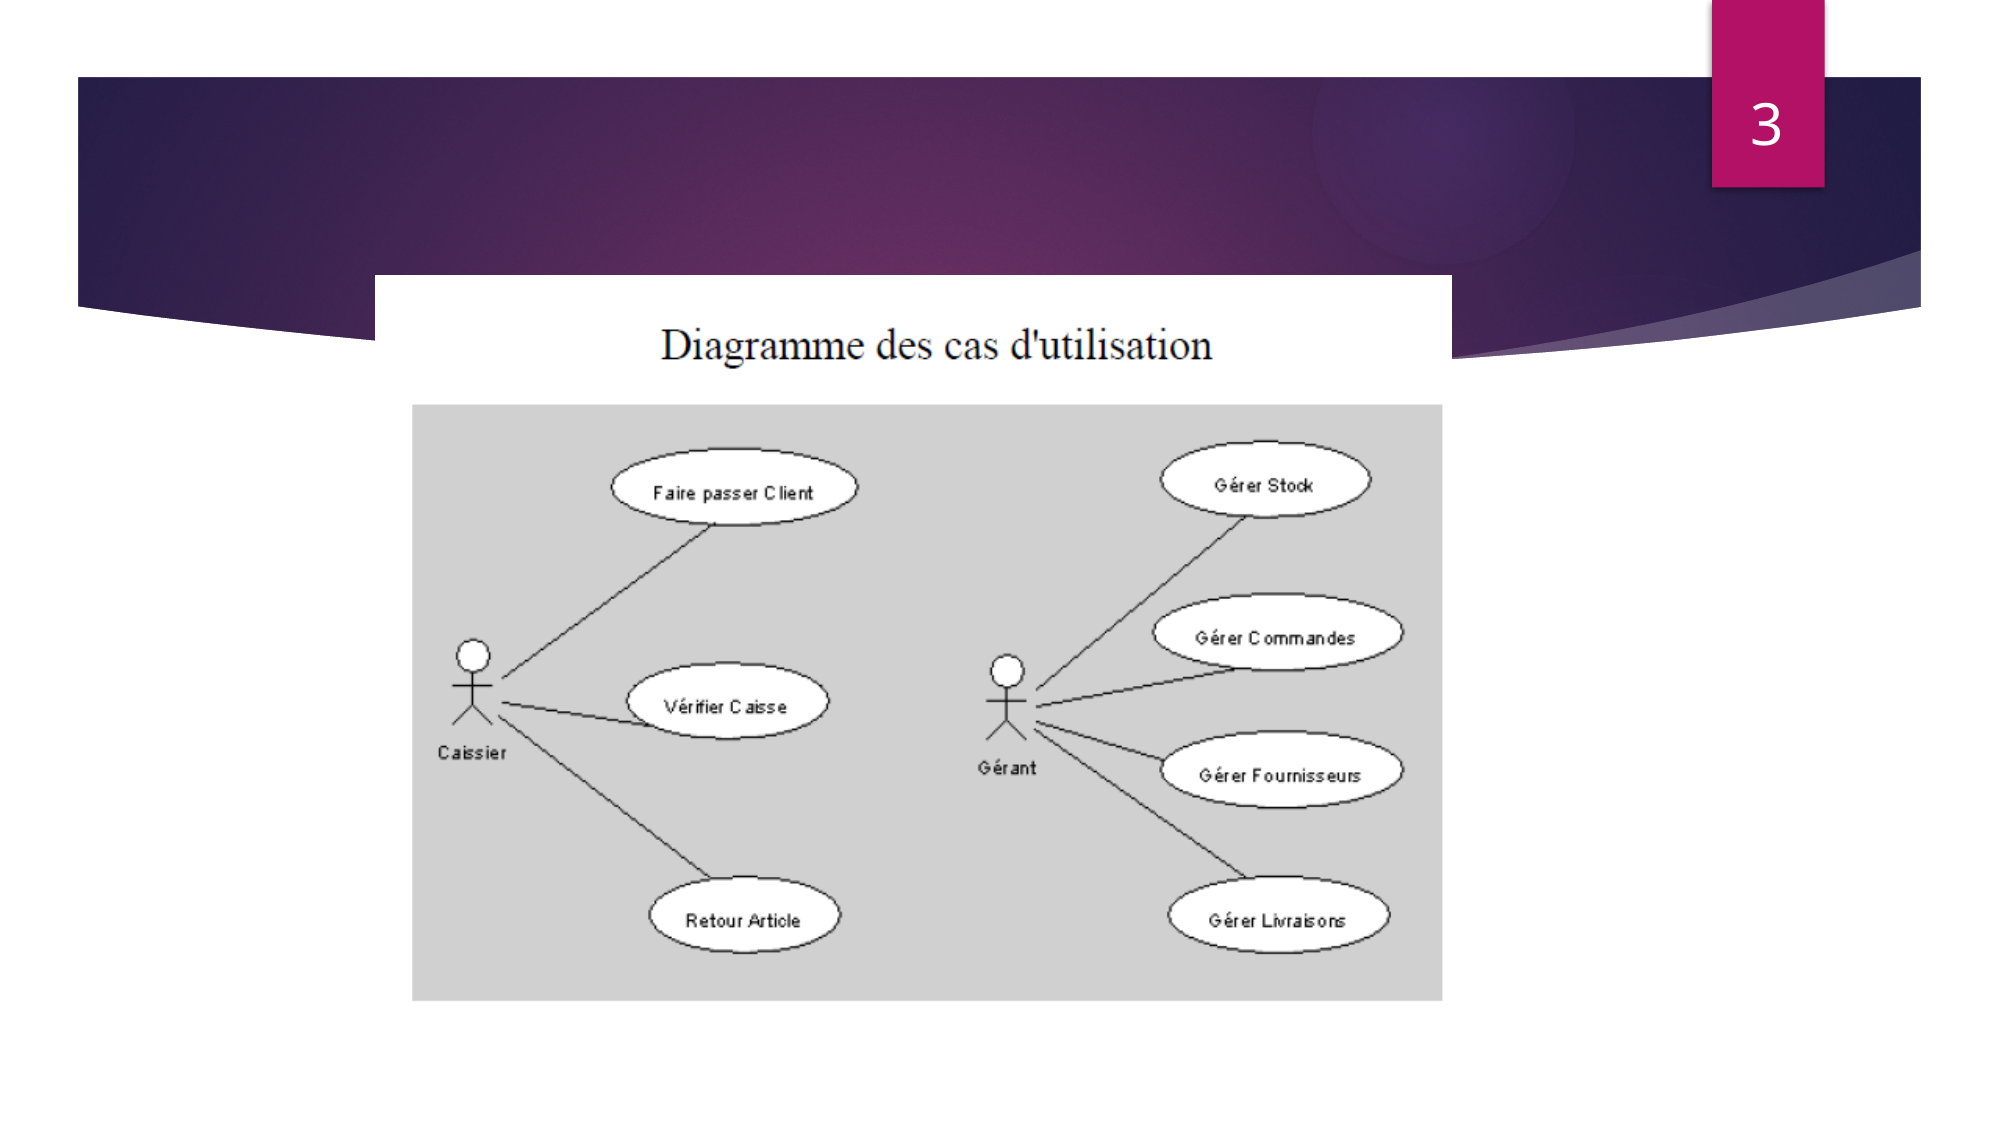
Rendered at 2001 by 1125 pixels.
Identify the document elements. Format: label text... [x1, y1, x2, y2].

slide_number 3 [1698, 48, 1836, 175]
picture [374, 275, 1452, 1009]
